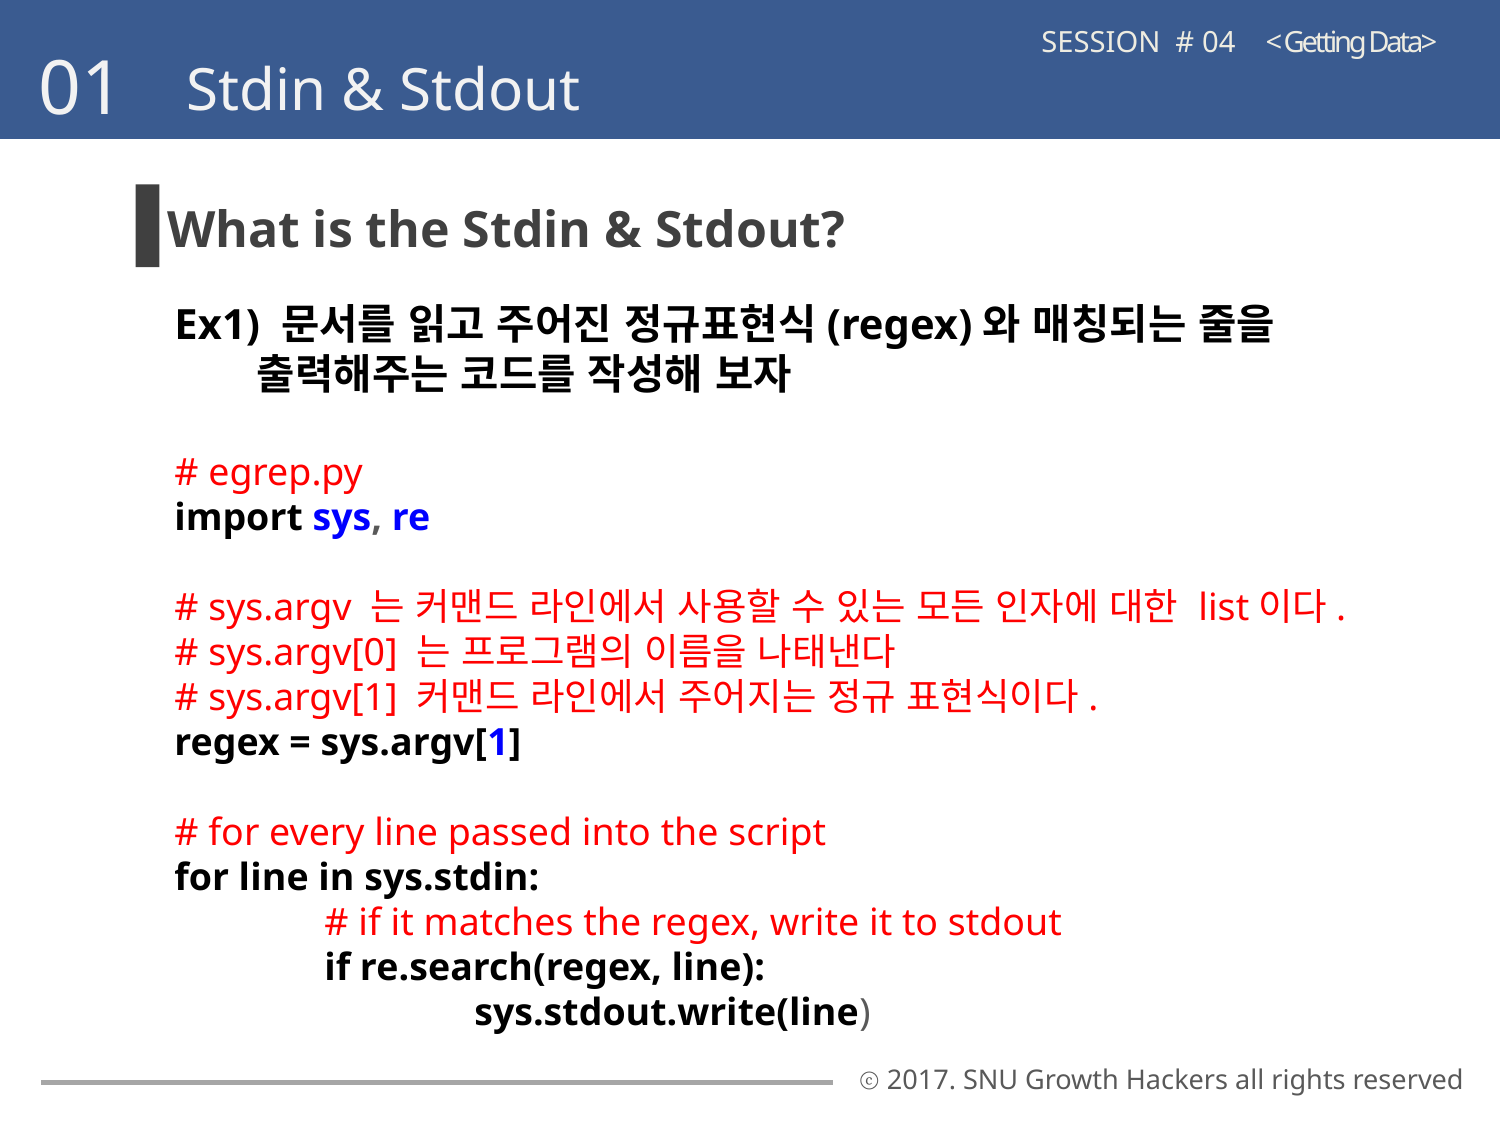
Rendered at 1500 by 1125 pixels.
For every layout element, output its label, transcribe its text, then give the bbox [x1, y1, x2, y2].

text_box SESSION # 04 < Getting Data> [1026, 15, 1457, 66]
text_box [134, 182, 161, 269]
text_box 01 [24, 32, 140, 138]
text_box What is the Stdin & Stdout? [152, 189, 861, 265]
text_box Ex1) 문서를 읽고 주어진 정규표현식(regex)와 매칭되는 줄을 출력해주는 코드를 작성해 보자 # egrep.py import sys, re # sys.argv 는 커맨드 라인에서 사용할 수 있는 모든 인자에 대한 list이다. # sys.argv[0] 는 프로그램의 이름을 나태낸다 # sys.argv[1] 커맨드 라인에서 주어지는 정규 표현식이다. regex = sys.argv[1] # for every line passed into the script for line in sys.stdin: # if it matches the regex, write it to stdout if re.search(regex, line): sys.stdout.write(line) [159, 290, 1500, 1034]
text_box ⓒ 2017. SNU Growth Hackers all rights reserved [844, 1055, 1495, 1103]
text_box [0, 0, 1500, 139]
text_box Stdin & Stdout [172, 44, 596, 130]
